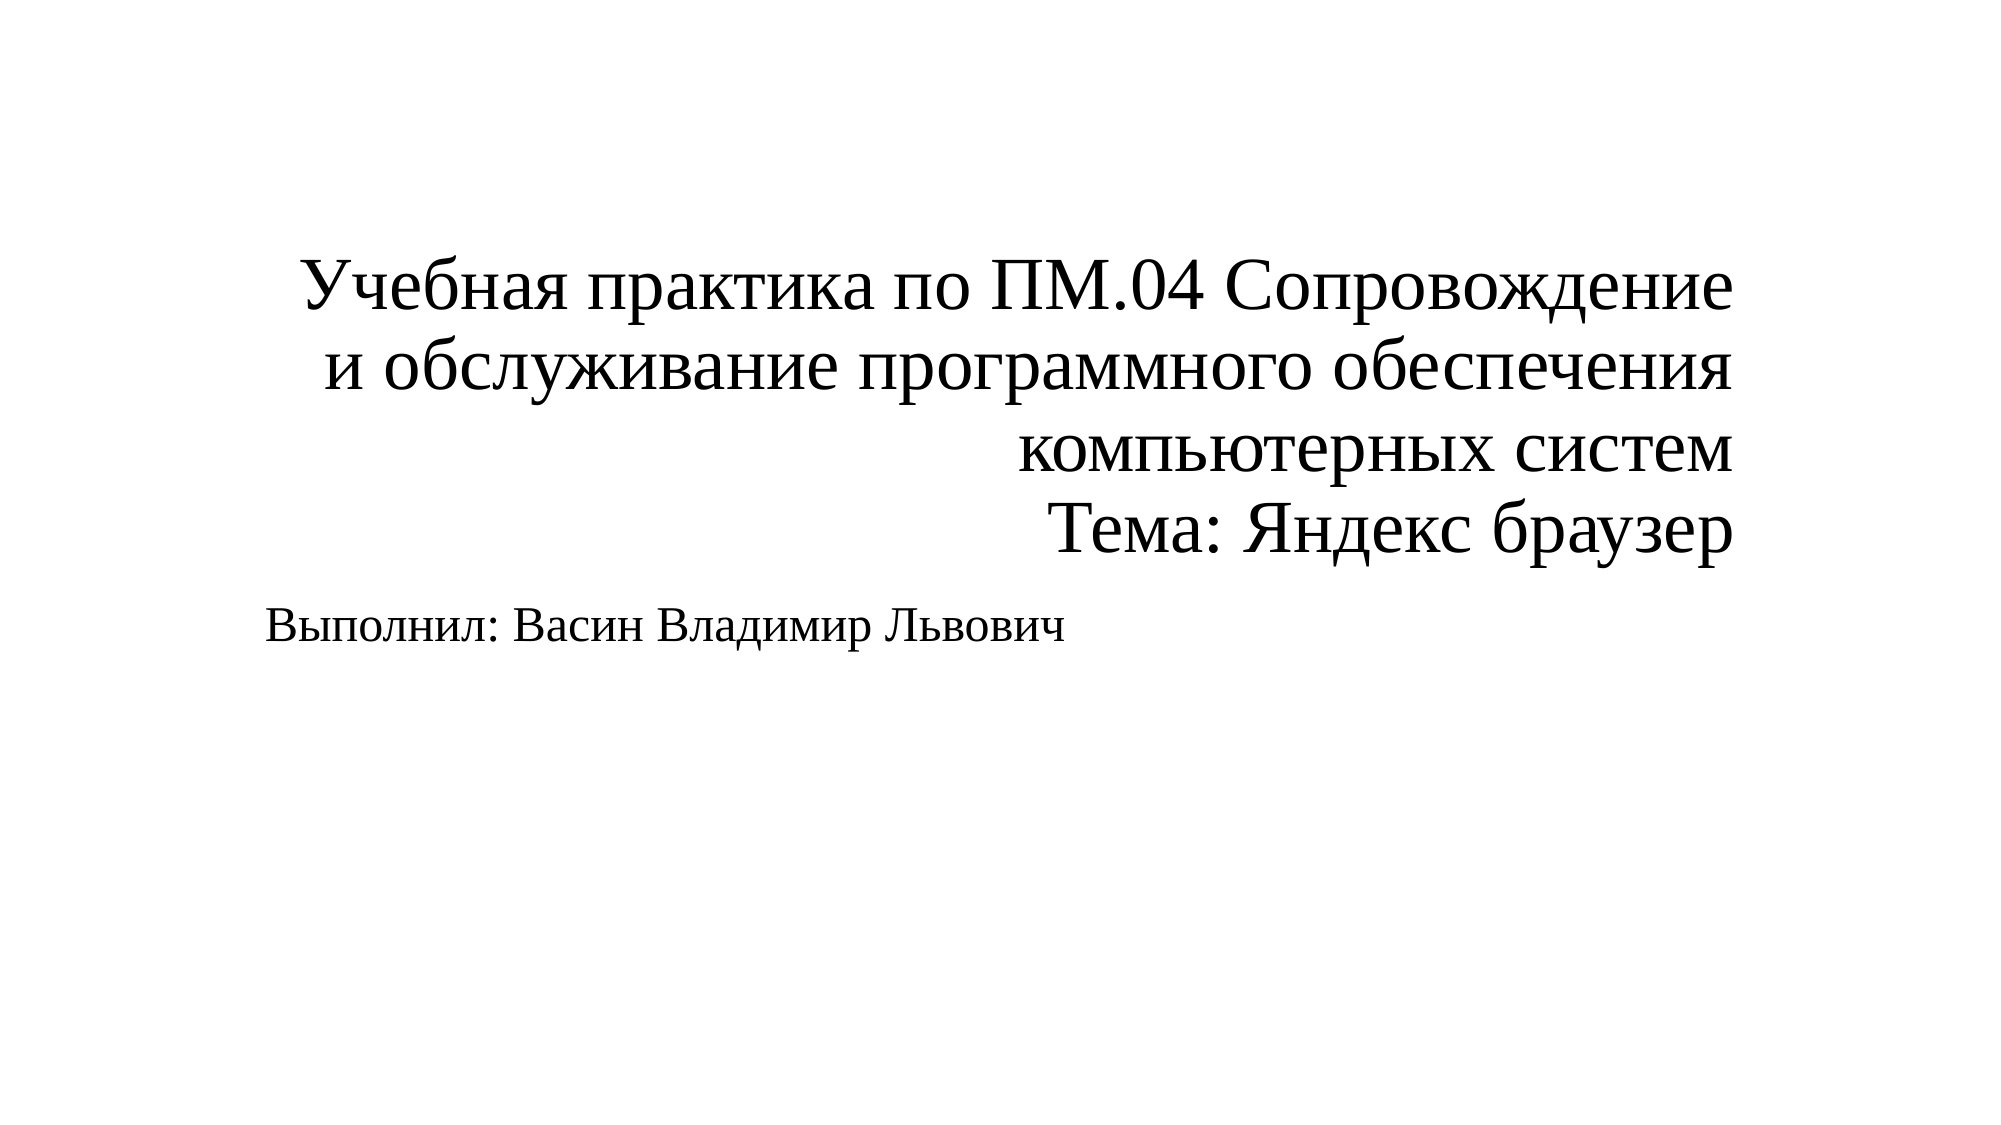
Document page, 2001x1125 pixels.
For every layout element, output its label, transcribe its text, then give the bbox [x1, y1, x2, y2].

subtitle Выполнил: Васин Владимир Львович [249, 590, 1750, 863]
title Учебная практика по ПМ.04 Сопровождение и обслуживание программного обеспечения компьютерных систем Тема: Яндекс браузер [249, 184, 1750, 576]
